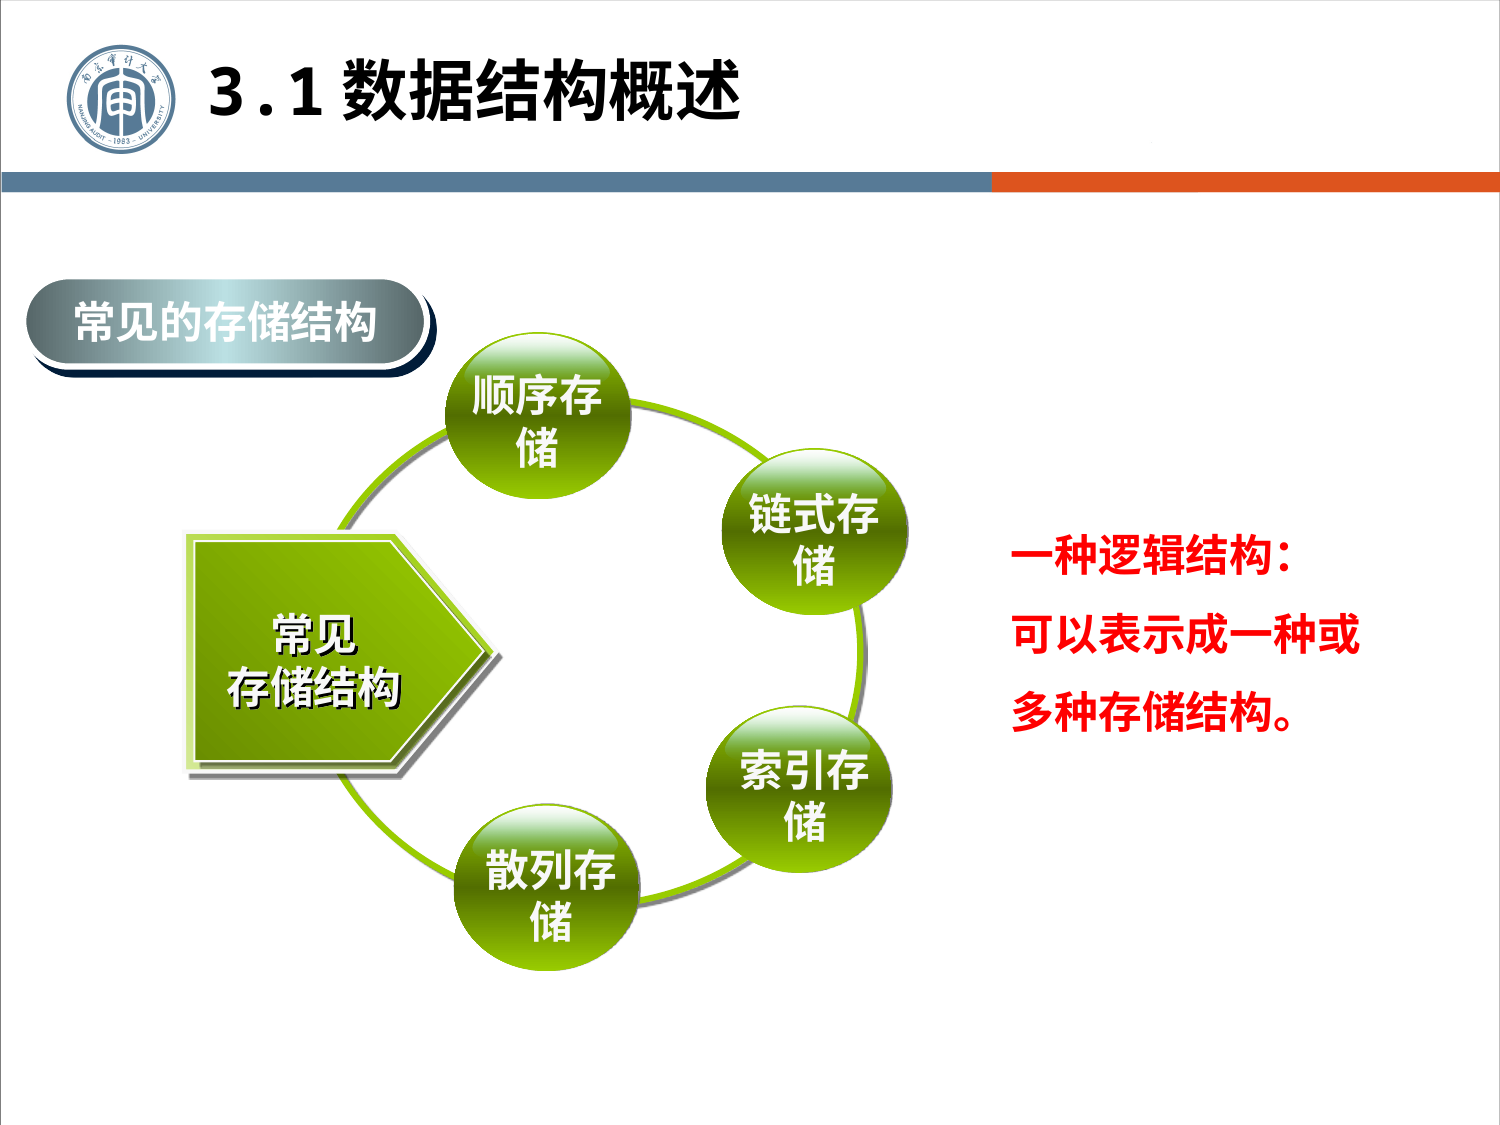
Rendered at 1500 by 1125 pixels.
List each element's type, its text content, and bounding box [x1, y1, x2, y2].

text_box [183, 331, 914, 972]
text_box 一种逻辑结构： 可以表示成一种或多种存储结构。 [999, 495, 1404, 760]
text_box 常见的存储结构 [23, 276, 428, 367]
text_box 3.1数据结构概述 [191, 41, 758, 137]
picture [0, 0, 1500, 1125]
